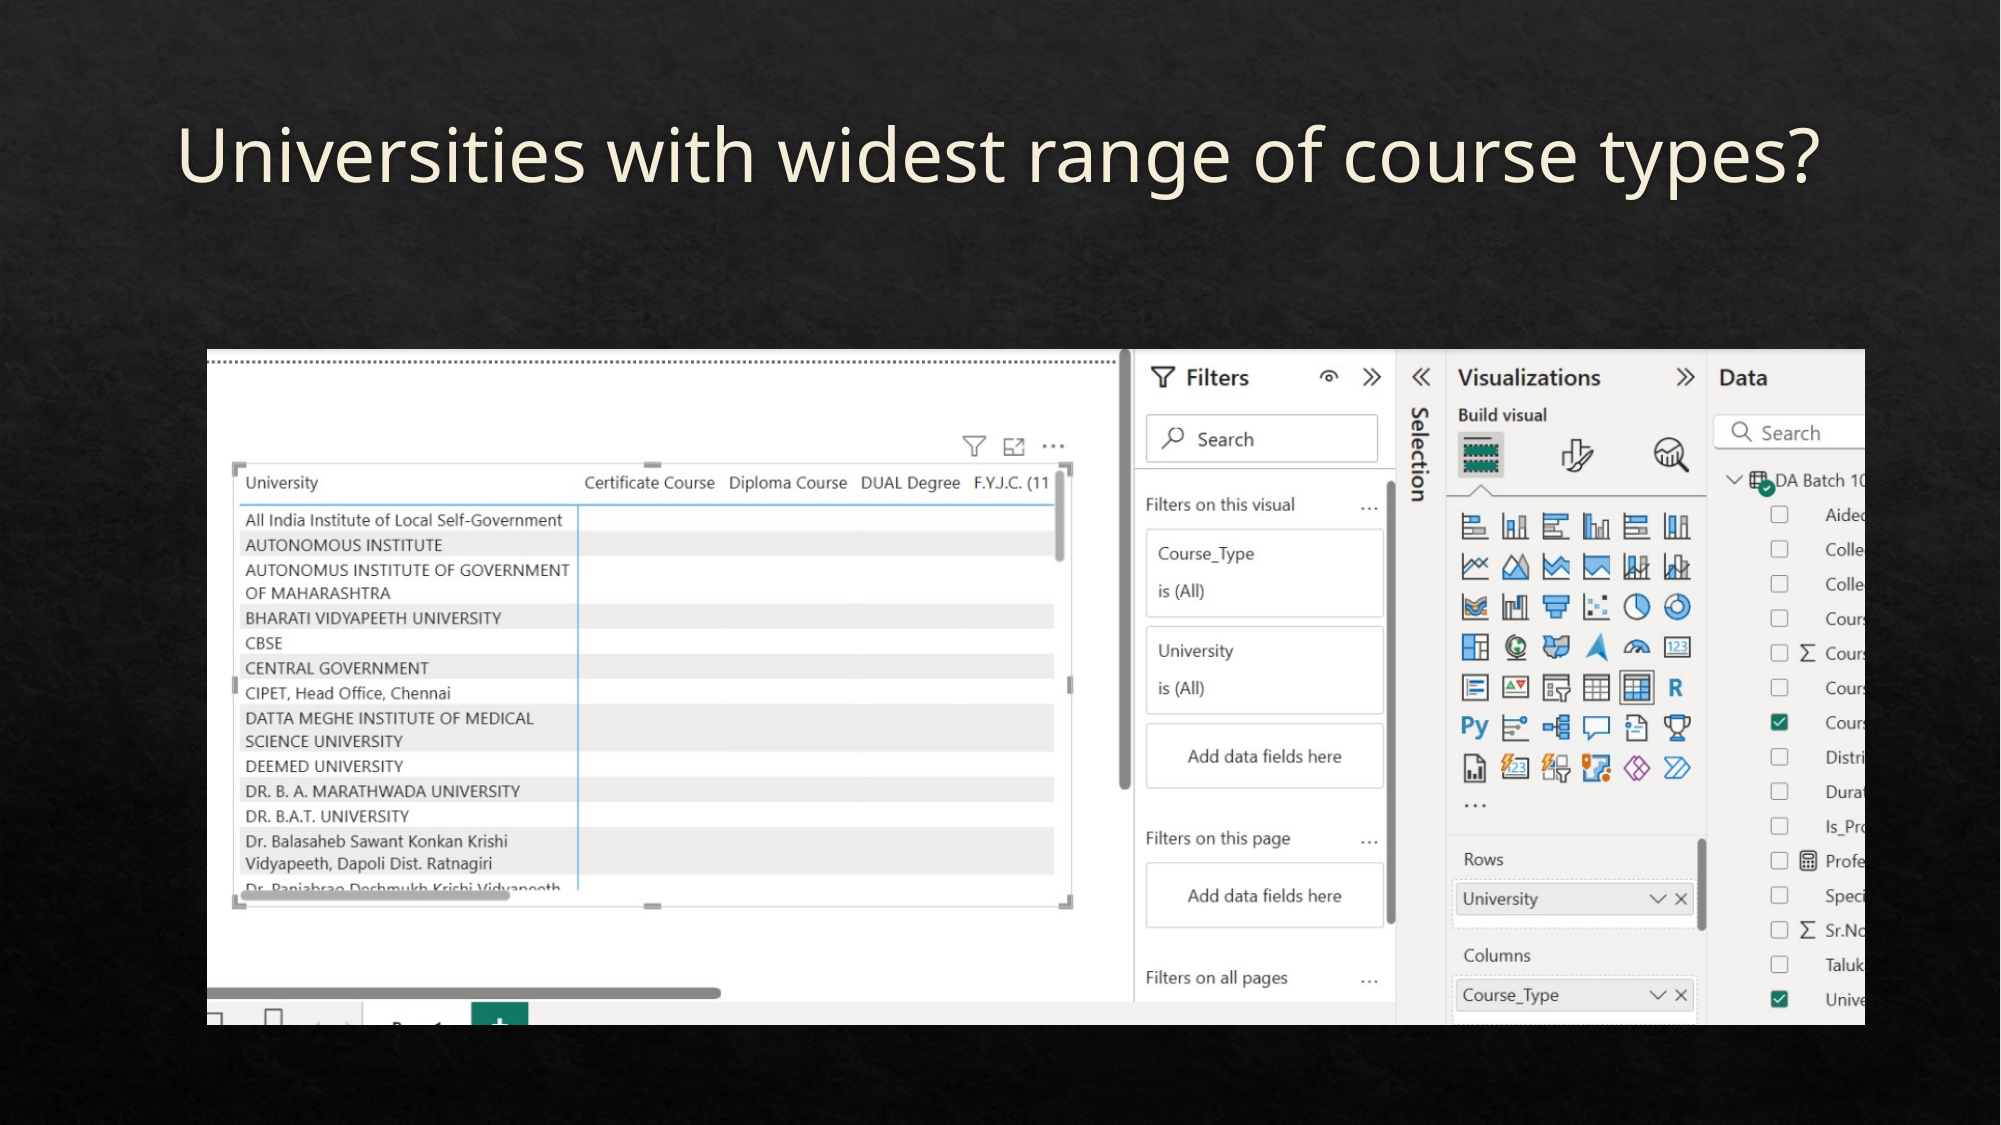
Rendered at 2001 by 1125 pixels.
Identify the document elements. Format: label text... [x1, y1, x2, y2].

title Universities with widest range of course types? [149, 99, 1849, 307]
picture [207, 349, 1865, 1026]
